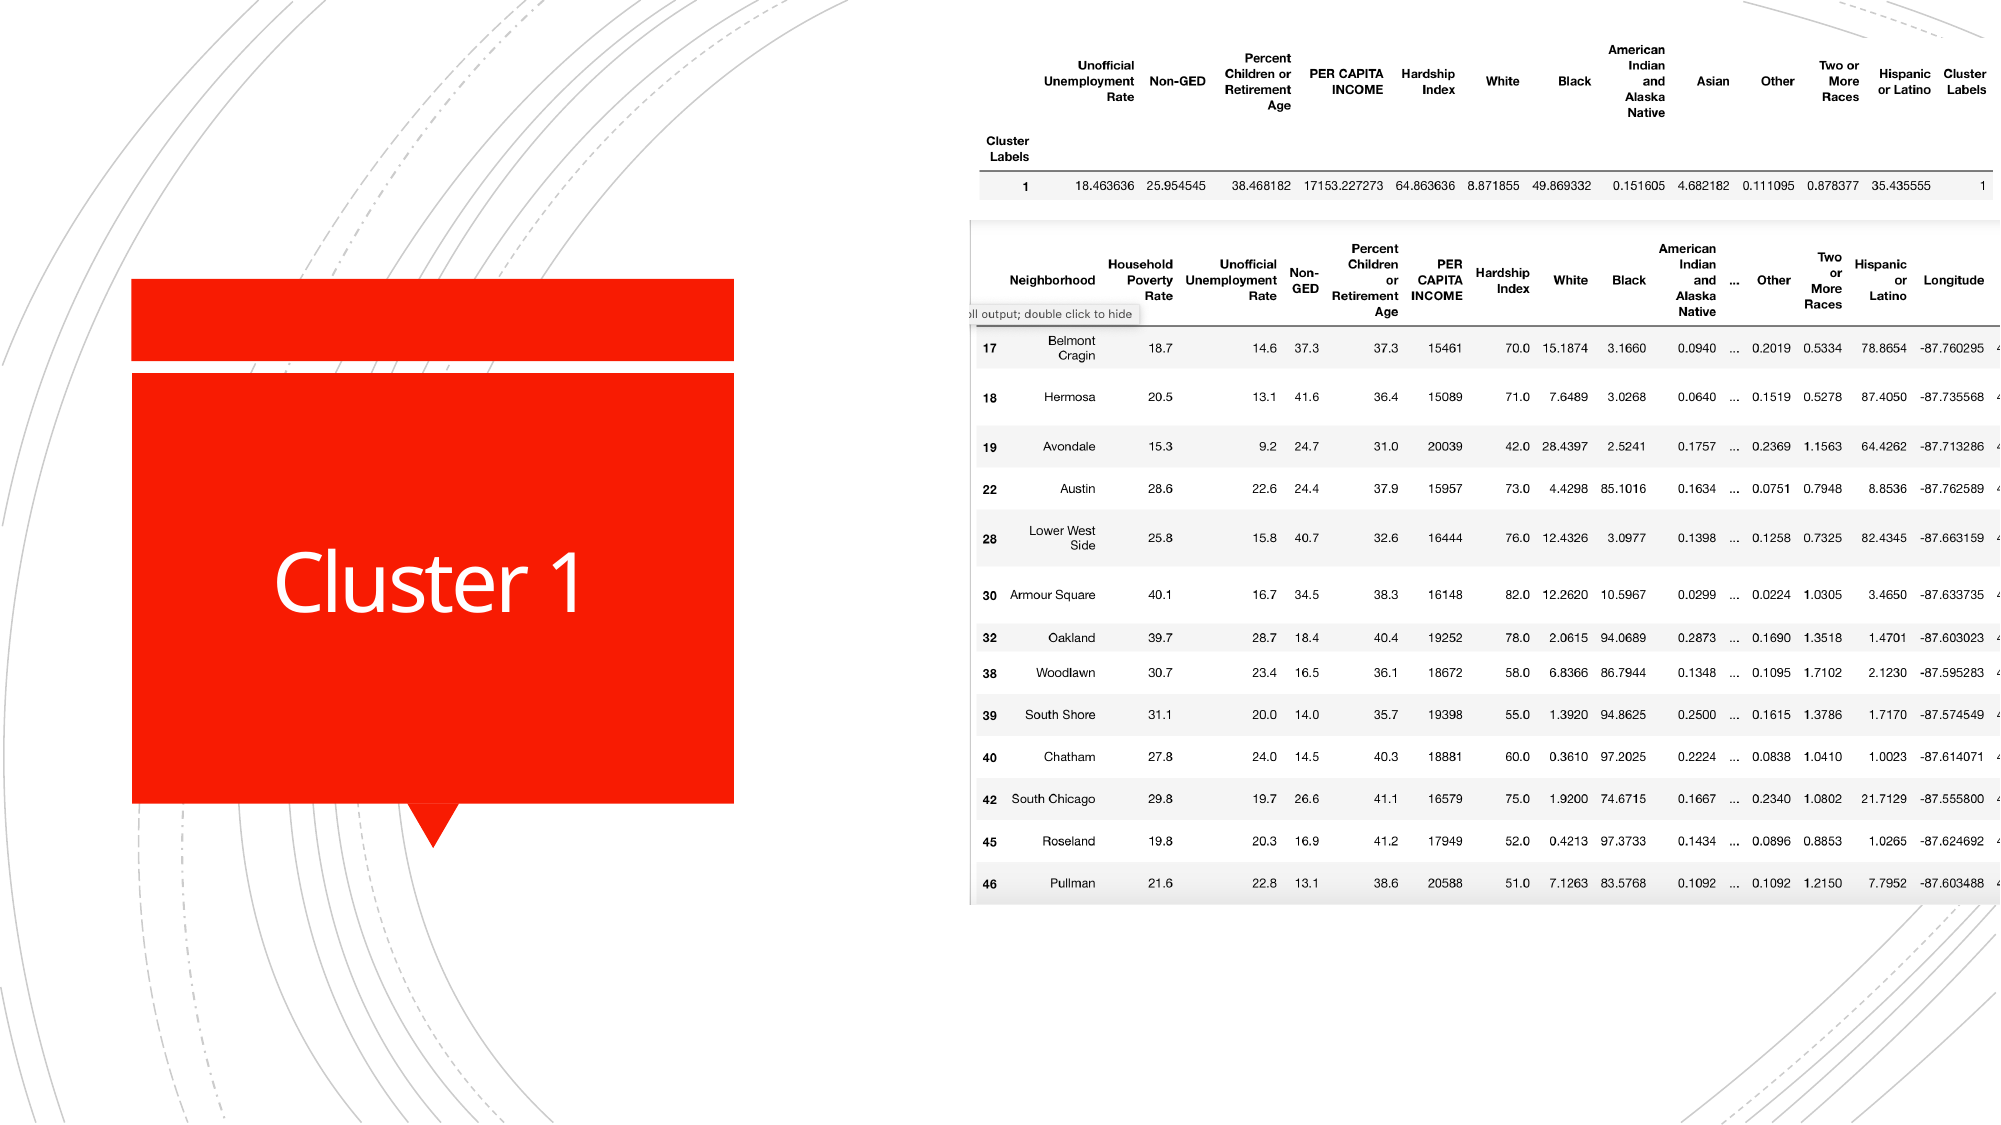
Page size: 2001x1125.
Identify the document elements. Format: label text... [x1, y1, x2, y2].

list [969, 38, 2000, 210]
picture [969, 219, 2000, 905]
title Cluster 1 [145, 385, 720, 789]
